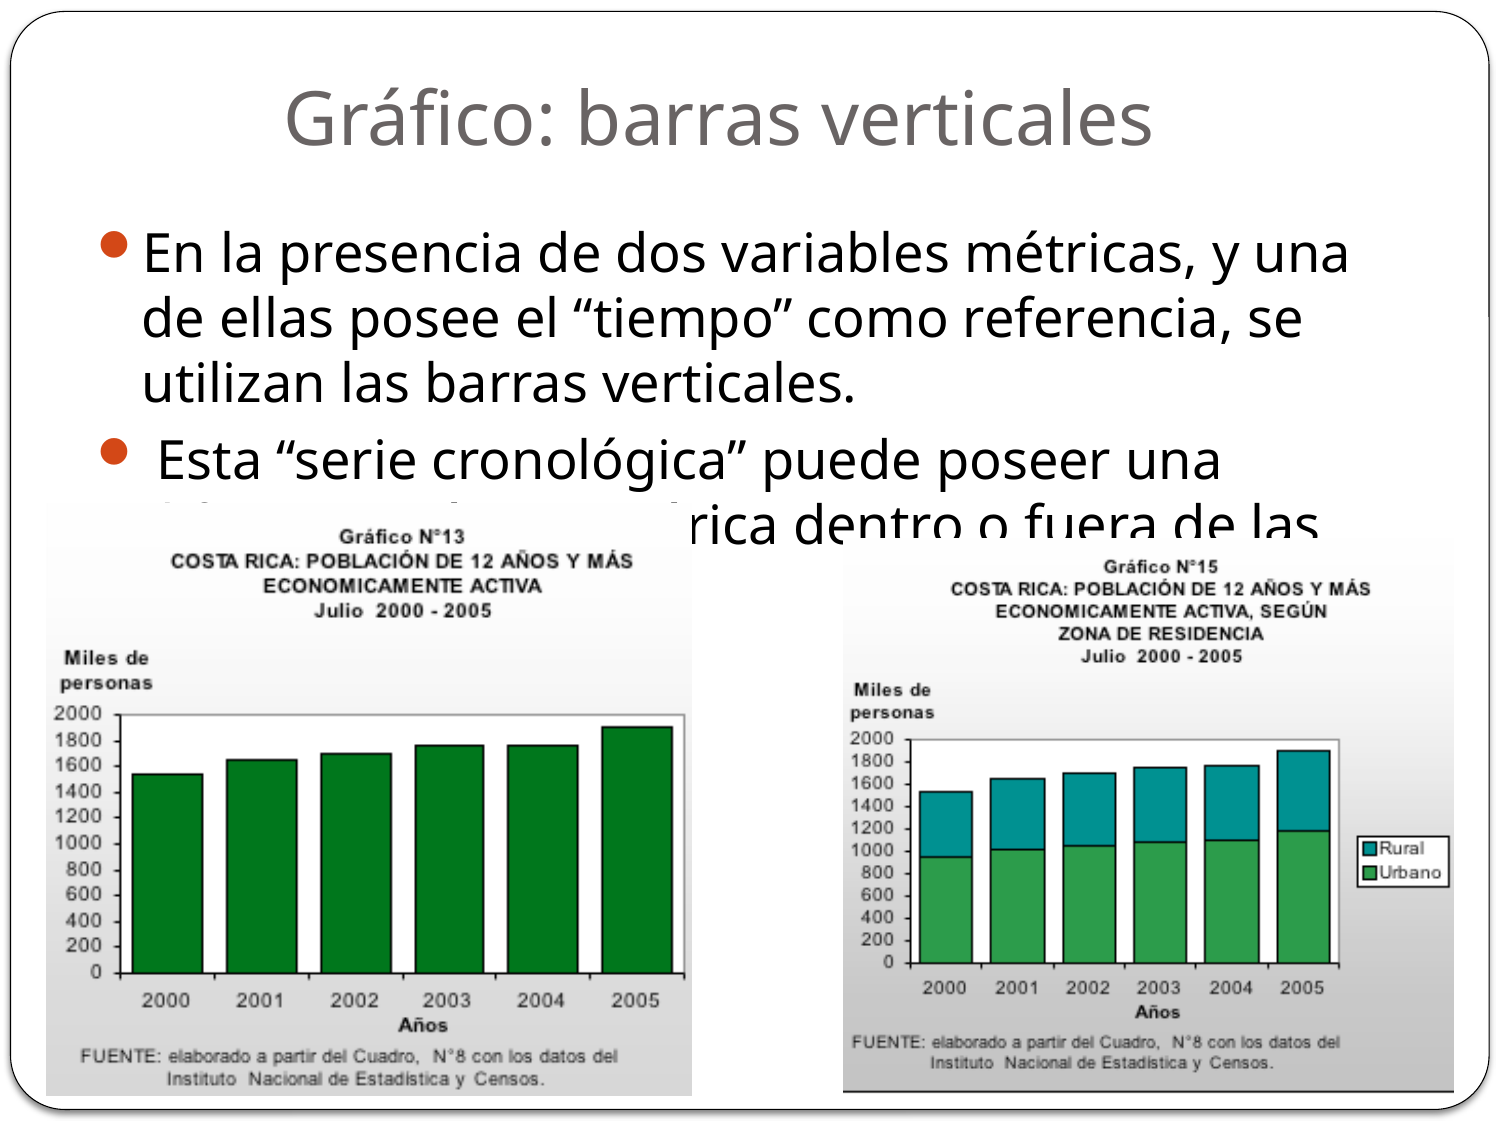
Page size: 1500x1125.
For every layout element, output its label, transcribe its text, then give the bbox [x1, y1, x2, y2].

title Gráfico: barras verticales [82, 23, 1357, 176]
picture [843, 538, 1454, 1095]
list En la presencia de dos variables métricas, y una de ellas posee el “tiempo” como referencia, se utilizan las barras verticales. Esta “serie cronológica” puede poseer una diferenciación categórica dentro o fuera de las barras. [82, 210, 1442, 961]
picture [46, 503, 692, 1096]
